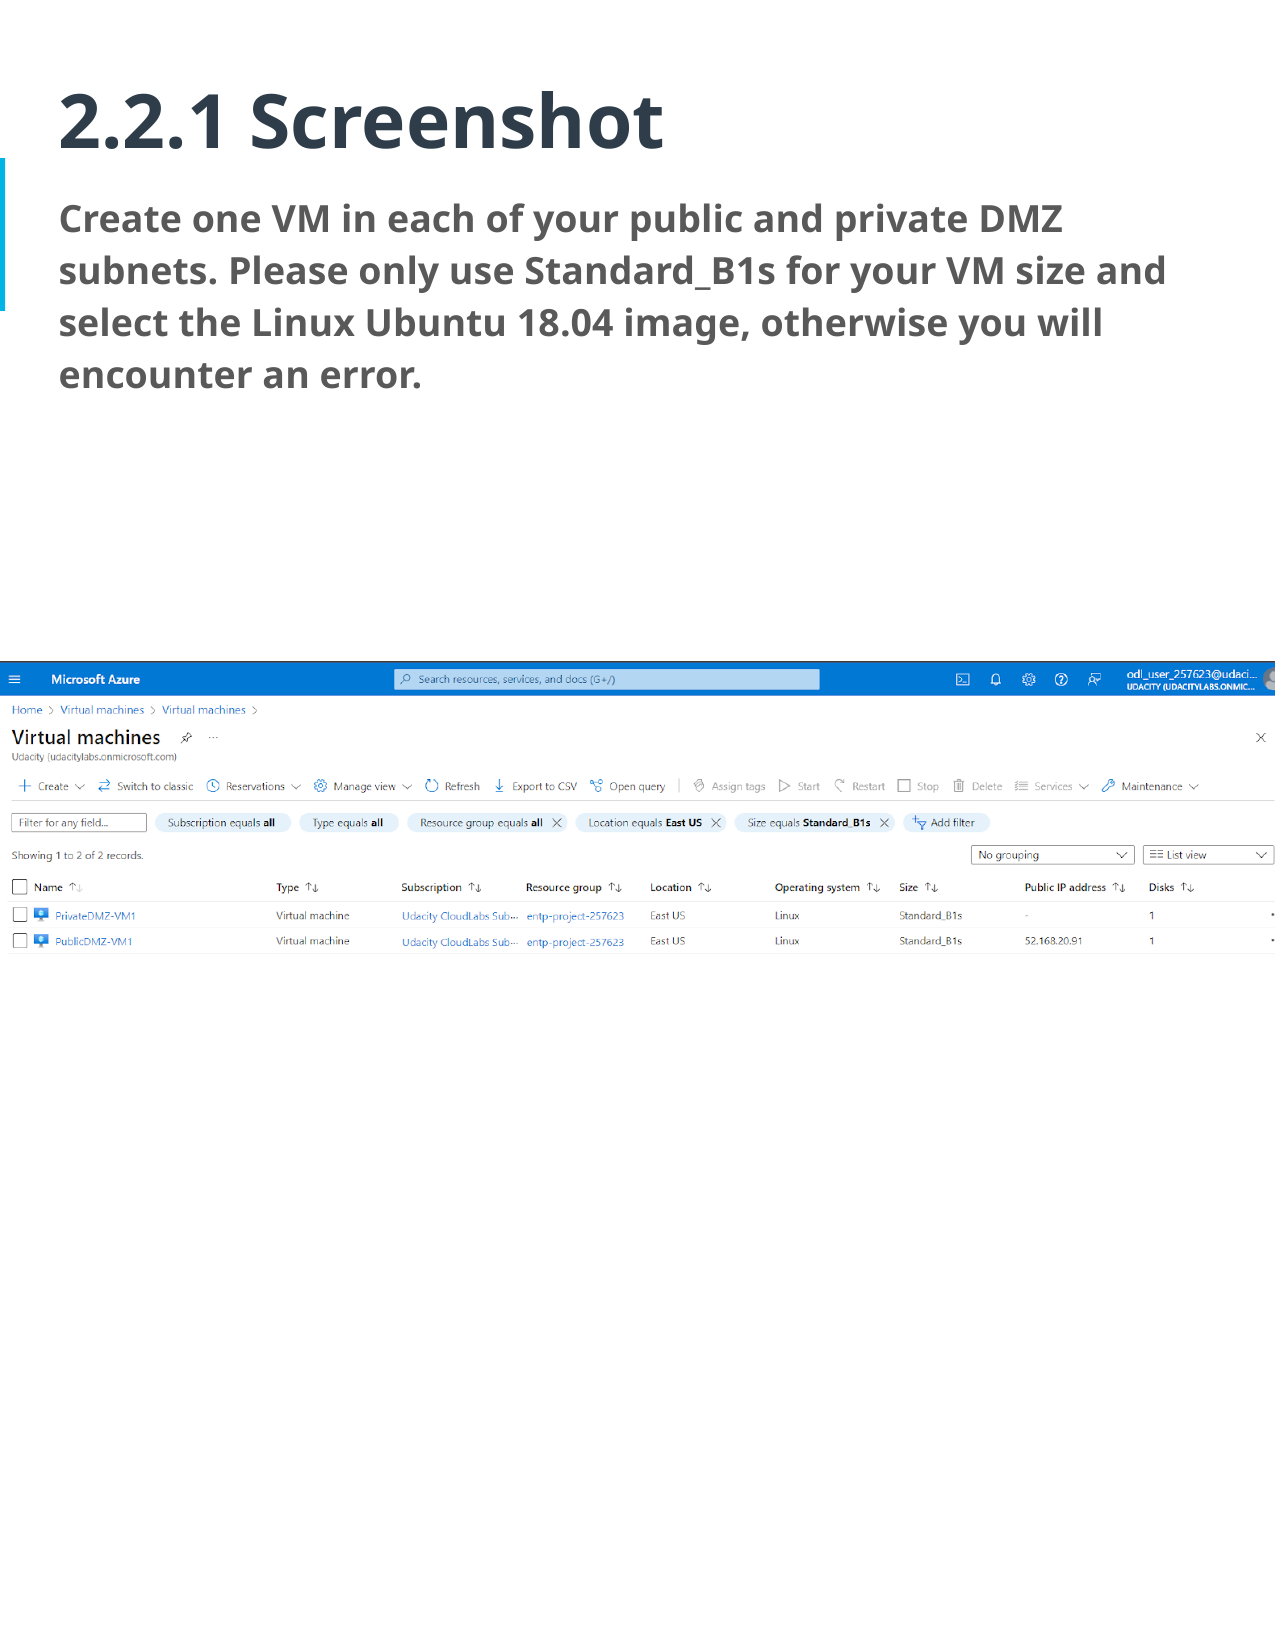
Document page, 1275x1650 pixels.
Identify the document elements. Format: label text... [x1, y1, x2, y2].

title 2.2.1 Screenshot Create one VM in each of your public and private DMZ subnets. Please only use Standard_B1s for your VM size and select the Linux Ubuntu 18.04 image, otherwise you will encounter an error. [43, 142, 1232, 327]
picture [0, 661, 1275, 989]
